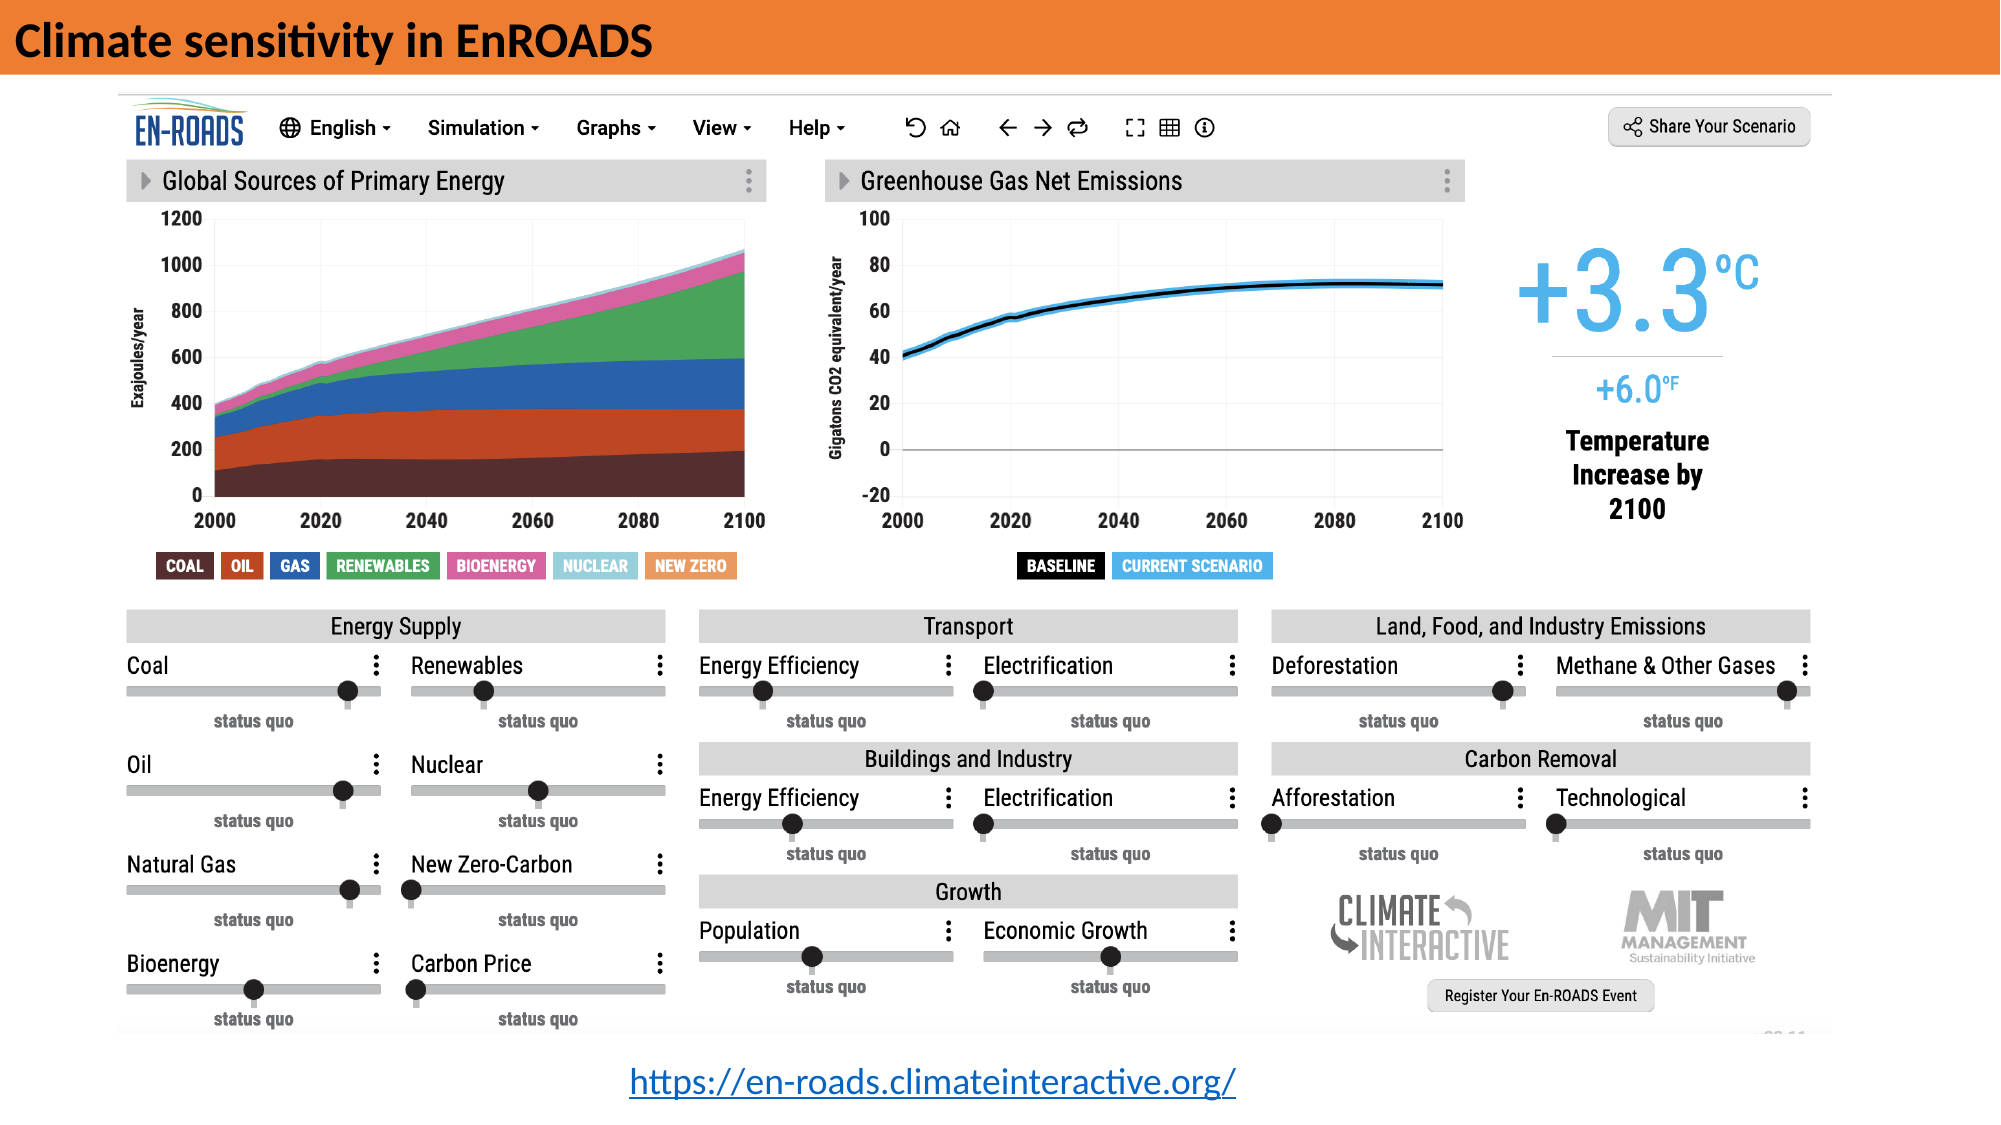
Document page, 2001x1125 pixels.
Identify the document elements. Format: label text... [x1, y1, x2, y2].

text_box https://en-roads.climateinteractive.org/ [428, 1049, 1437, 1109]
picture [118, 91, 1832, 1034]
text_box Climate sensitivity in EnROADS [0, 0, 2000, 75]
